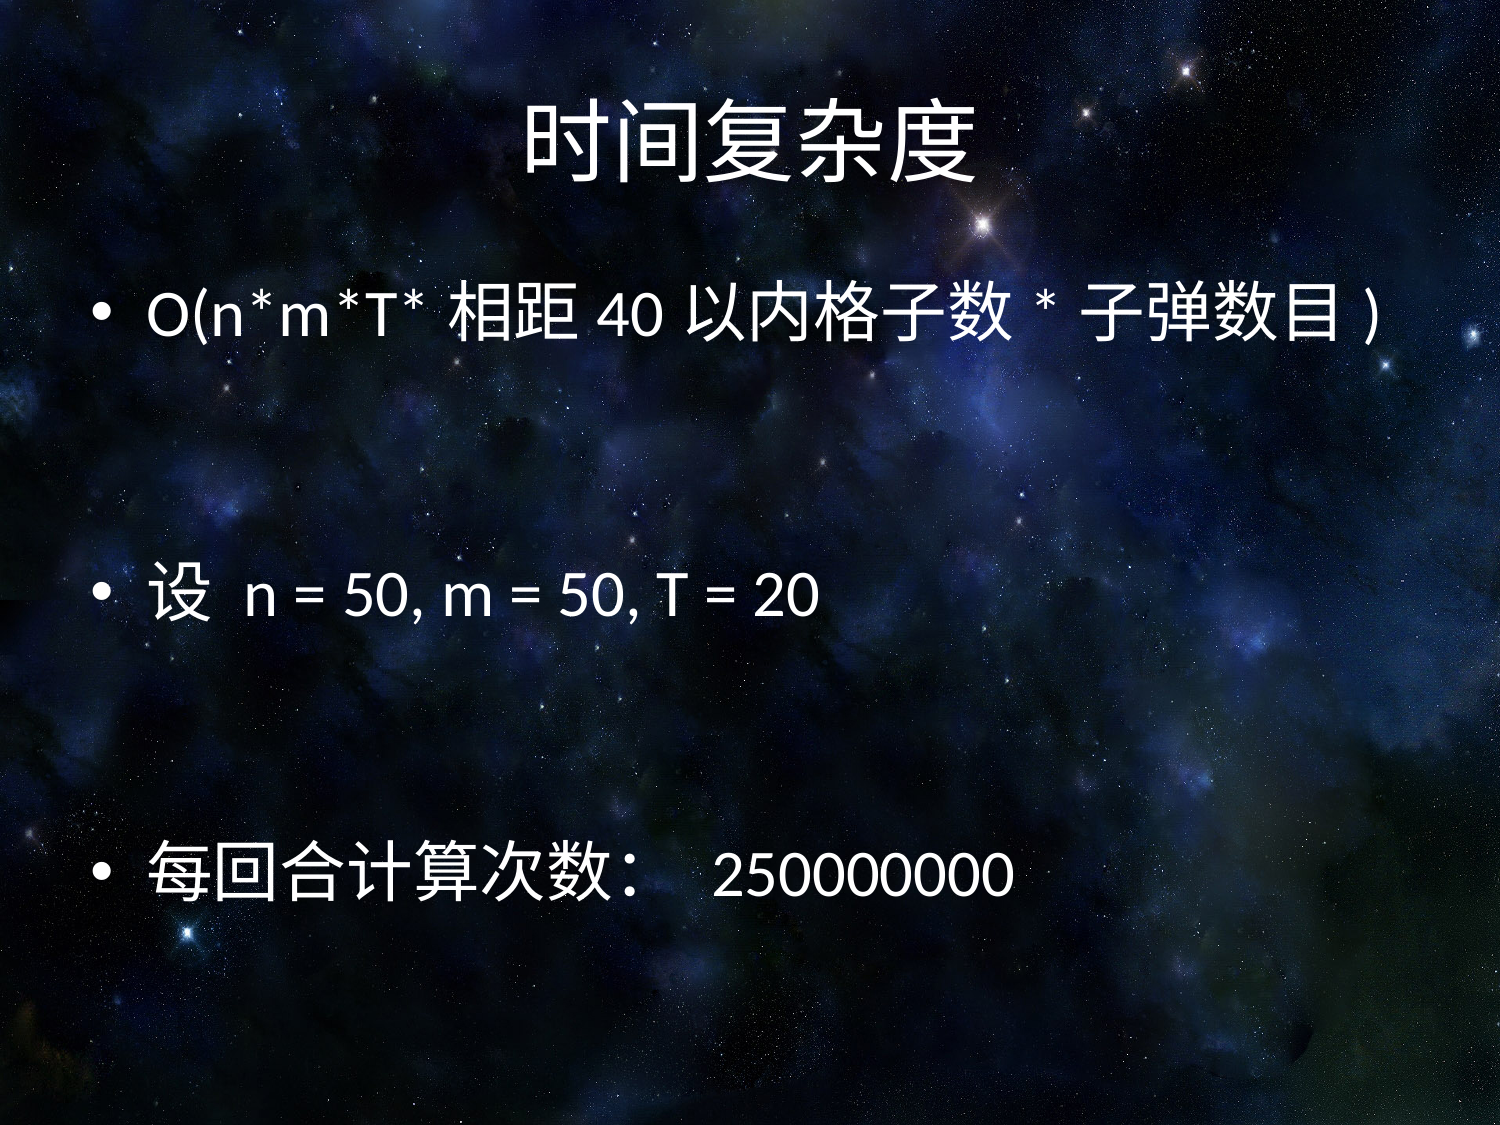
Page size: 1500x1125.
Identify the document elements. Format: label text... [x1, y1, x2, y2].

list O(n*m*T*相距40以内格子数*子弹数目) 设 n = 50, m = 50, T = 20 每回合计算次数： 250000000 [75, 262, 1425, 1005]
picture [0, 0, 1500, 1125]
title 时间复杂度 [75, 45, 1425, 233]
